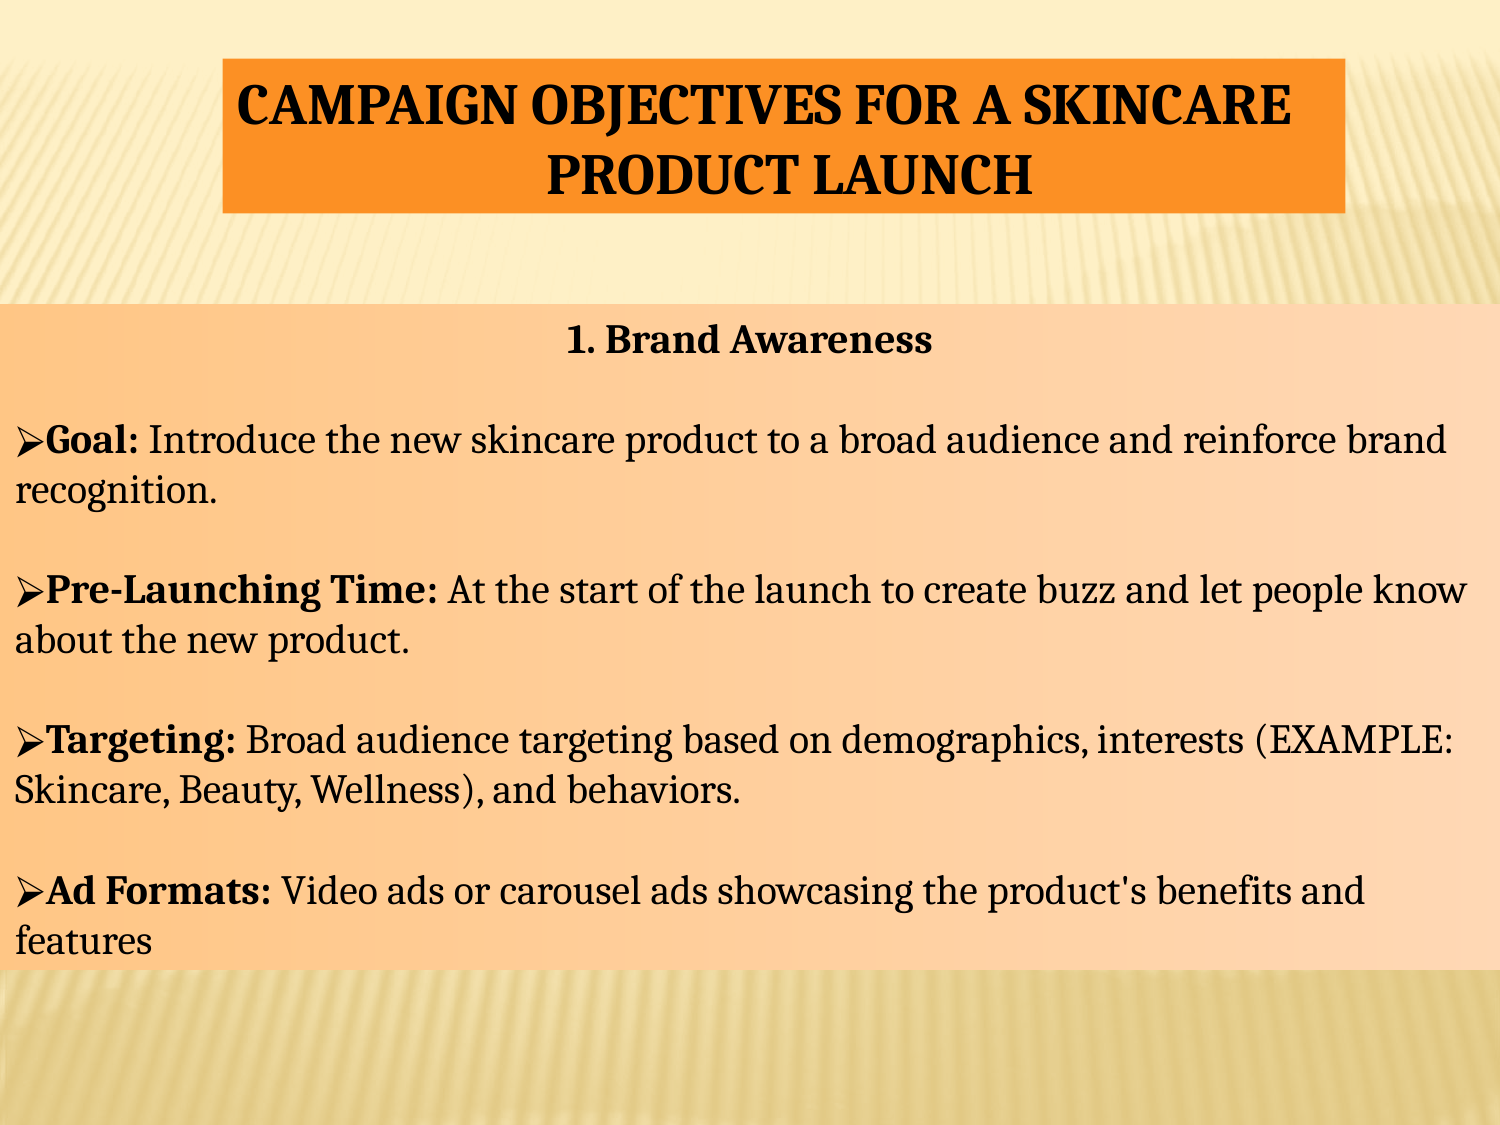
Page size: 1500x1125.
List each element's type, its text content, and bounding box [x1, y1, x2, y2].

picture [0, 0, 1500, 304]
text_box 1. Brand Awareness Goal: Introduce the new skincare product to a broad audience and reinforce brand recognition. Pre-Launching Time: At the start of the launch to create buzz and let people know about the new product. Targeting: Broad audience targeting based on demographics, interests (EXAMPLE: Skincare, Beauty, Wellness), and behaviors. Ad Formats: Video ads or carousel ads showcasing the product's benefits and features [0, 304, 1500, 970]
picture [0, 970, 1500, 1125]
text_box CAMPAIGN OBJECTIVES FOR A SKINCARE PRODUCT LAUNCH [222, 58, 1346, 214]
